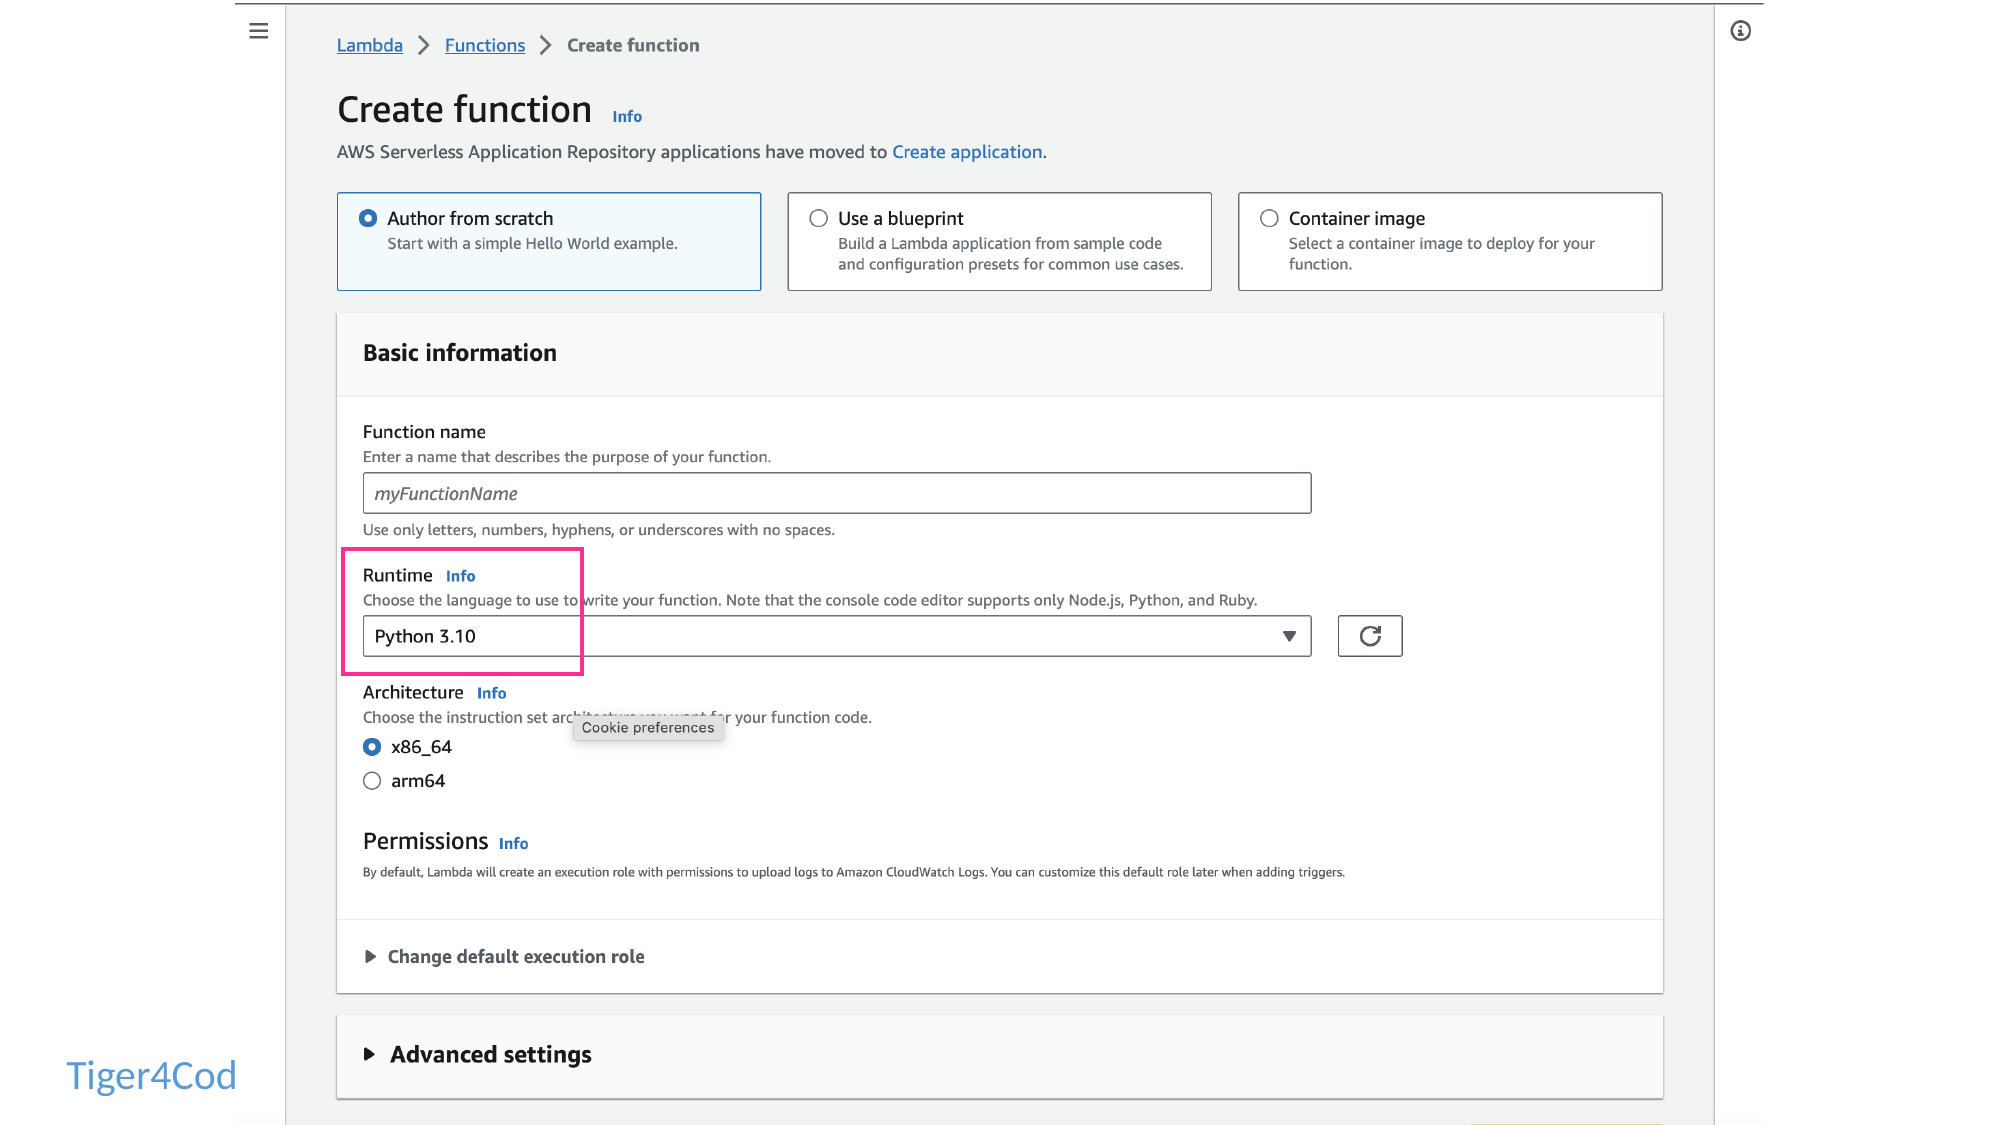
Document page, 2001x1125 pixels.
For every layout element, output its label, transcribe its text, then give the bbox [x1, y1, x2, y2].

text_box Tiger4Code [0, 1040, 235, 1106]
picture [235, 2, 1764, 1125]
